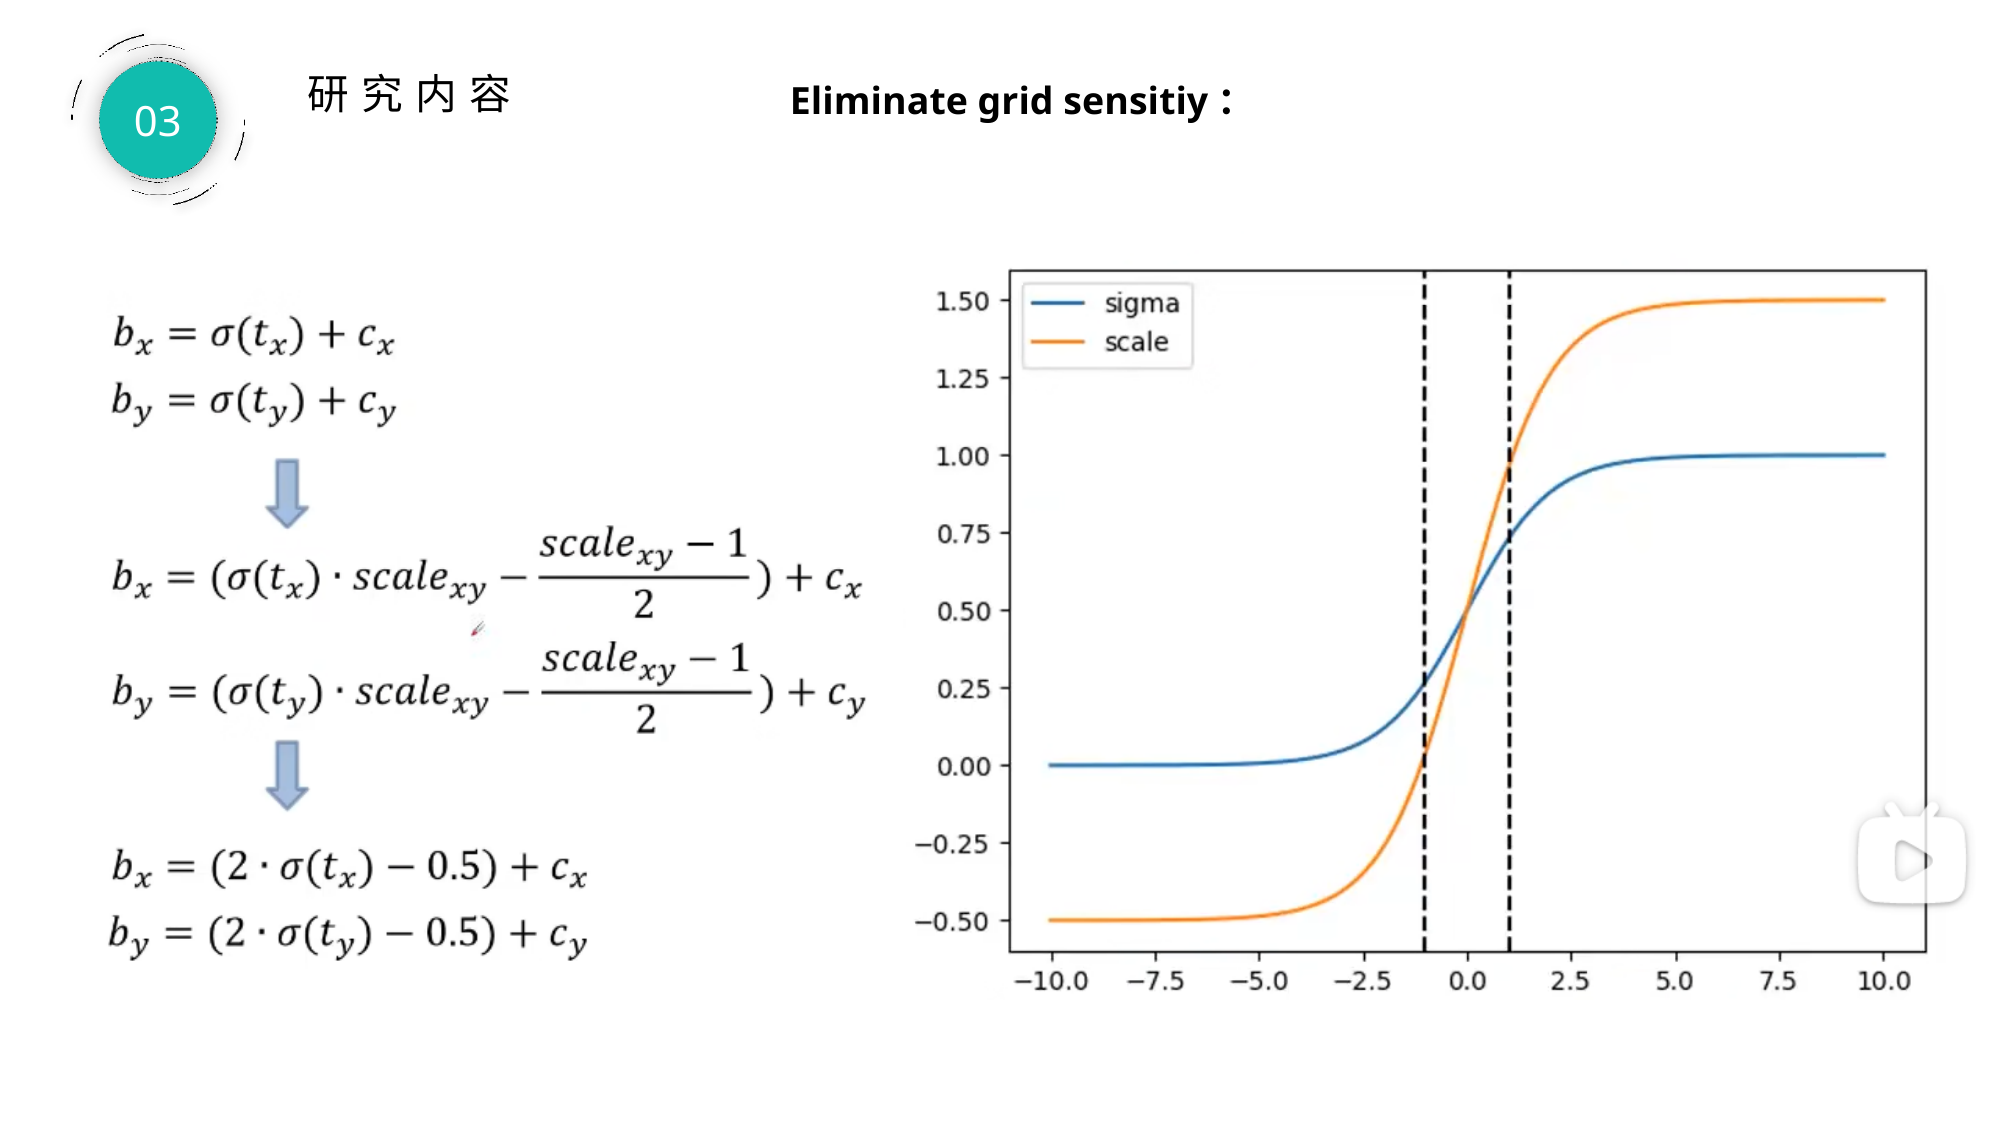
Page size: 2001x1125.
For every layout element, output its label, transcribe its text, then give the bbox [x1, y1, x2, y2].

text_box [71, 34, 749, 205]
text_box Eliminate grid sensitiy： [775, 69, 1279, 129]
picture [903, 229, 1982, 1000]
picture [71, 280, 892, 1000]
